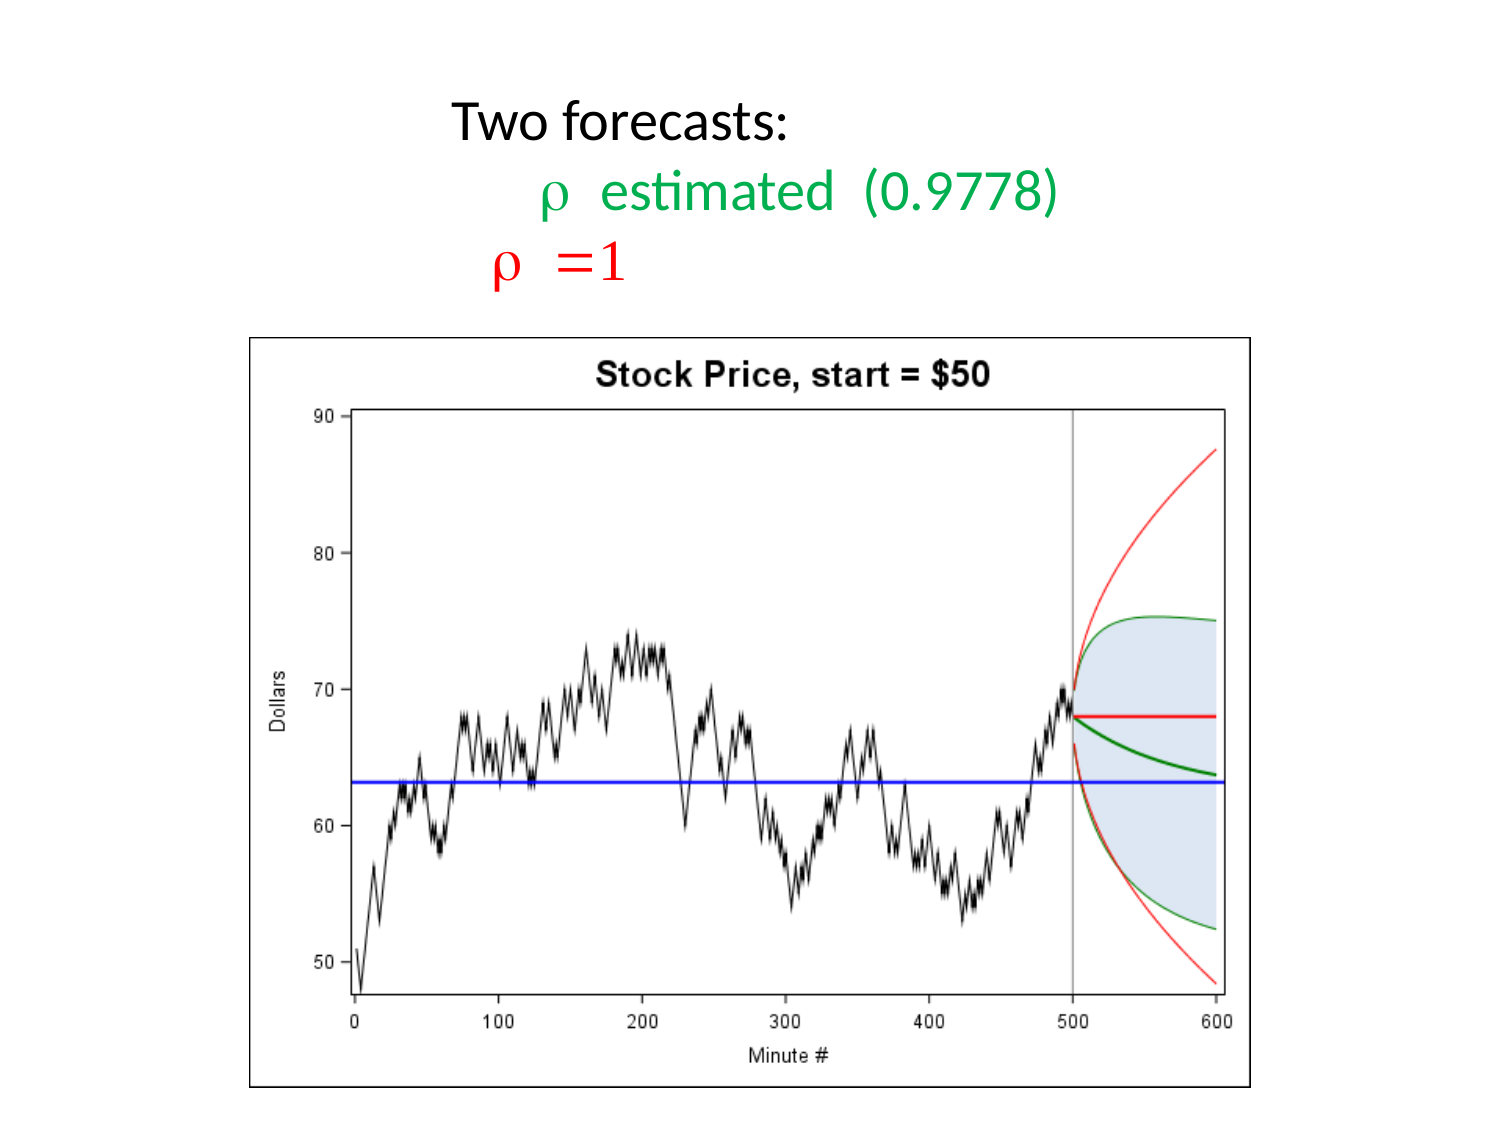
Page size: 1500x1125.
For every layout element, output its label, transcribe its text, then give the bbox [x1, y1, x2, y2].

text_box Two forecasts: r estimated (0.9778) r =1 [436, 75, 1076, 300]
picture [249, 337, 1251, 1088]
